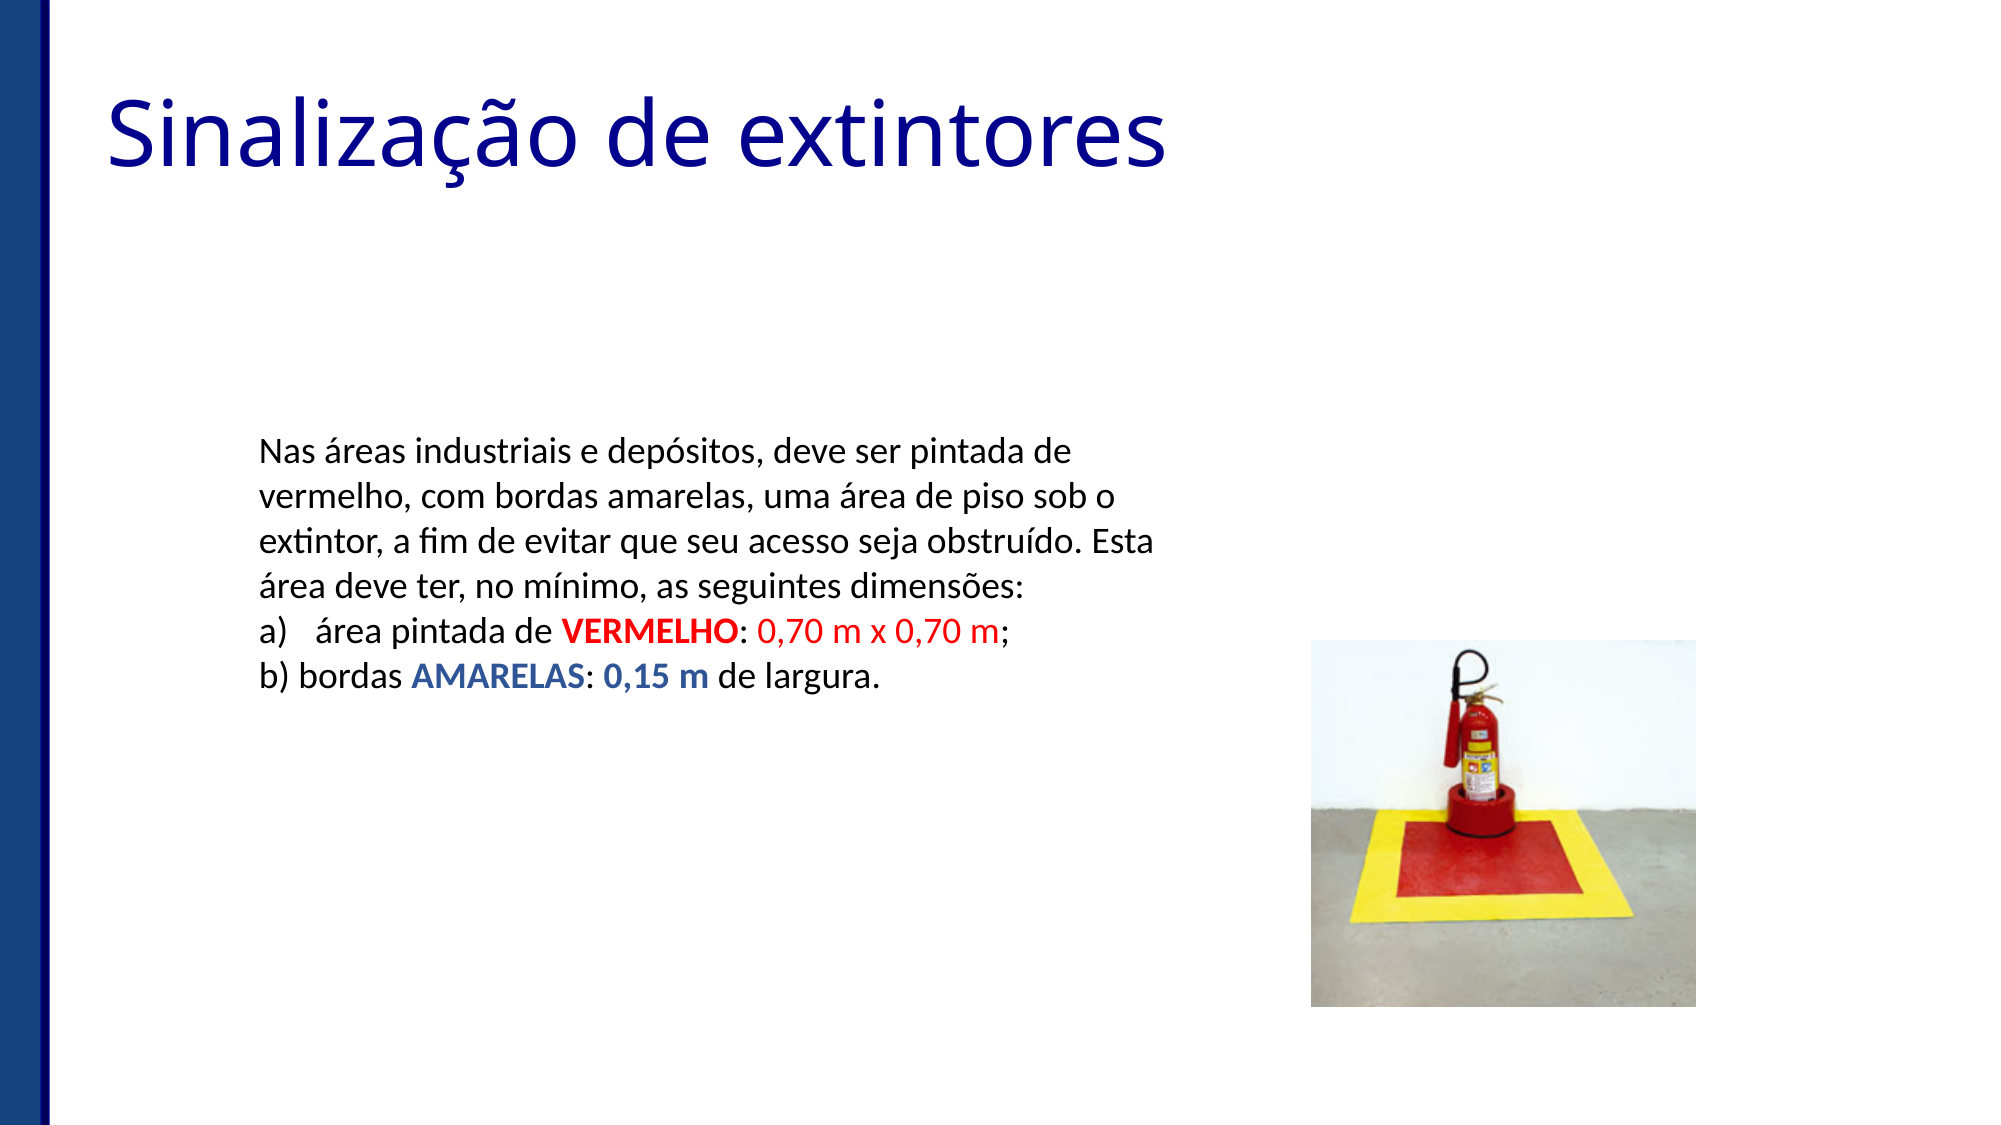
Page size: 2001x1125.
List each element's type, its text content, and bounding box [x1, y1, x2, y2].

picture [0, 0, 2001, 1125]
text_box Nas áreas industriais e depósitos, deve ser pintada de vermelho, com bordas amarelas, uma área de piso sob o extintor, a fim de evitar que seu acesso seja obstruído. Esta área deve ter, no mínimo, as seguintes dimensões: área pintada de VERMELHO: 0,70 m x 0,70 m; b) bordas AMARELAS: 0,15 m de largura. [244, 418, 1245, 704]
title Sinalização de extintores [90, 28, 1816, 246]
